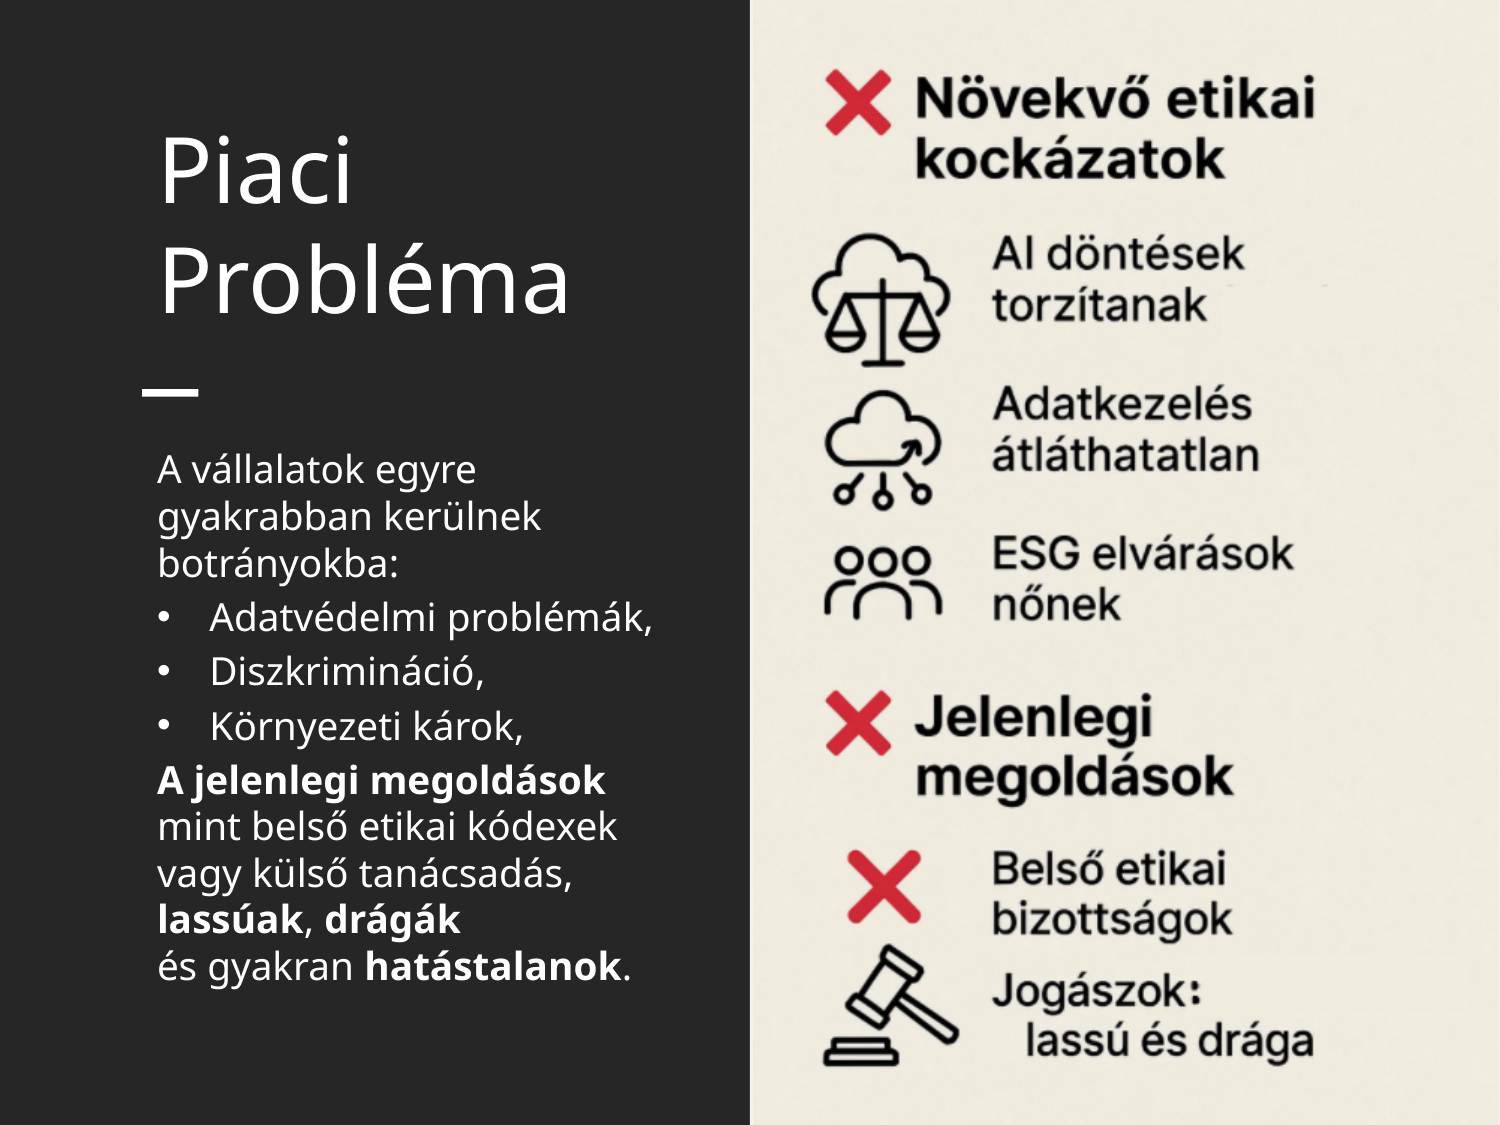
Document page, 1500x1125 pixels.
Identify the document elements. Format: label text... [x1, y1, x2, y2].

title Piaci Probléma [142, 104, 673, 372]
text_box [0, 0, 748, 1125]
list A vállalatok egyre gyakrabban kerülnek botrányokba: Adatvédelmi problémák, Diszkrimináció, Környezeti károk, A jelenlegi megoldások mint belső etikai kódexek vagy külső tanácsadás, lassúak, drágák és gyakran hatástalanok. [142, 437, 673, 1034]
text_box [140, 387, 200, 399]
picture [752, 0, 1499, 1125]
